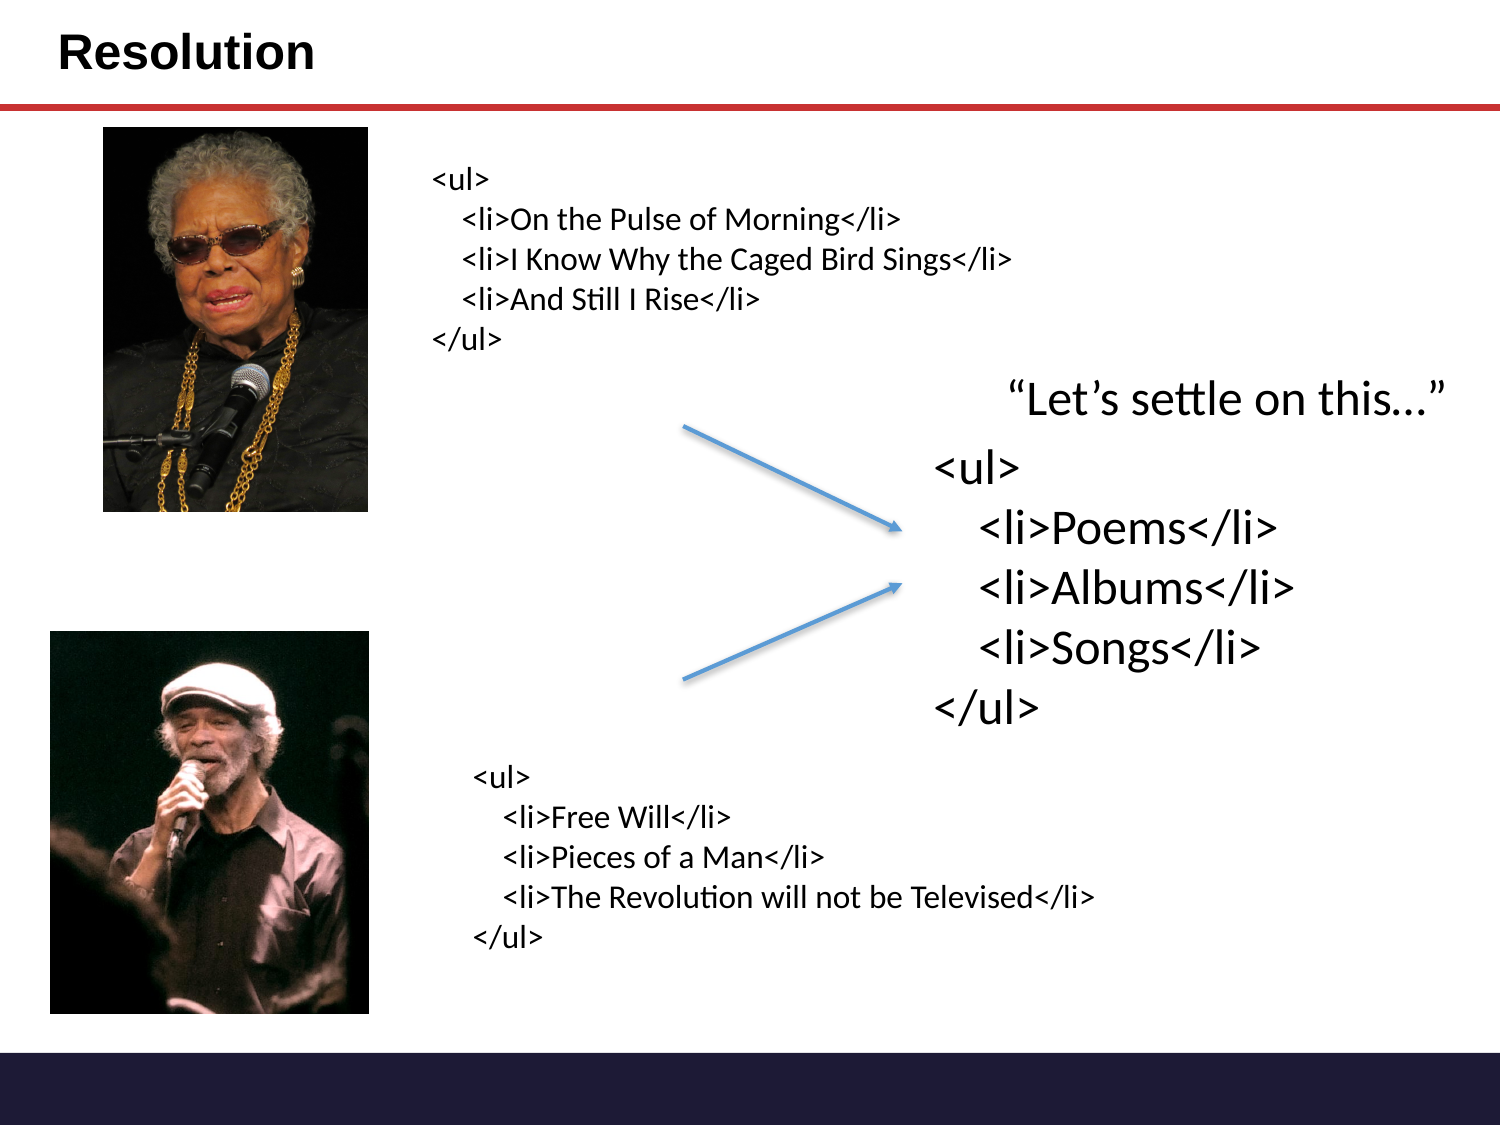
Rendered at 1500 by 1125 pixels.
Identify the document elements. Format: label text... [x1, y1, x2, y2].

text_box <ul> <li>Free Will</li> <li>Pieces of a Man</li> <li>The Revolution will not be Televised</li> </ul> [465, 747, 1104, 963]
text_box “Let’s settle on this…” [998, 357, 1456, 433]
text_box <ul> <li>On the Pulse of Morning</li> <li>I Know Why the Caged Bird Sings</li> <li>And Still I Rise</li> </ul> [424, 149, 1022, 365]
text_box [682, 582, 903, 680]
picture [103, 127, 368, 512]
title Resolution [49, 0, 948, 108]
picture [49, 631, 369, 1014]
text_box <ul> <li>Poems</li> <li>Albums</li> <li>Songs</li> </ul> [925, 426, 1304, 742]
text_box [683, 425, 903, 532]
